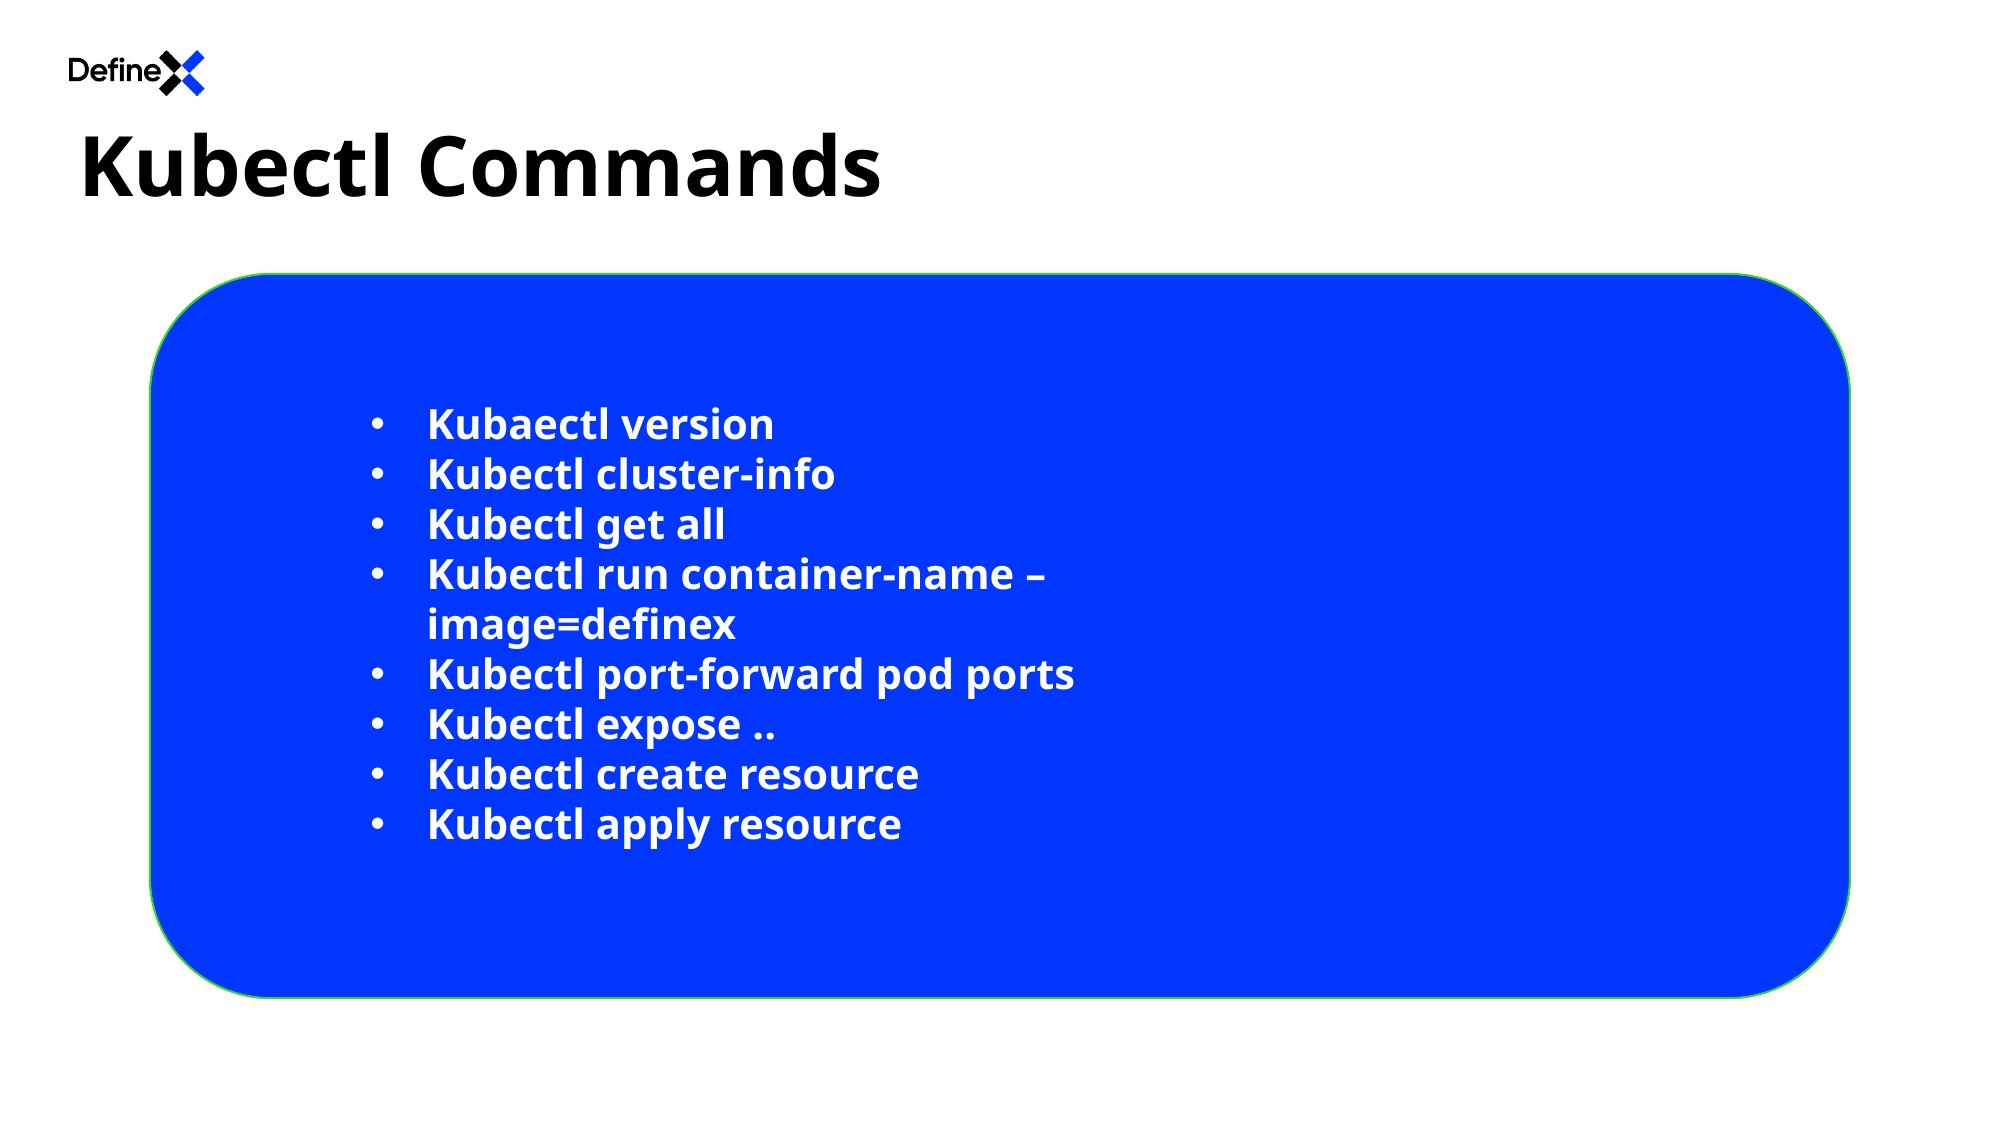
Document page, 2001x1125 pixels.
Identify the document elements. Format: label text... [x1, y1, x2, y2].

text_box [148, 272, 1851, 1000]
text_box Kubaectl version Kubectl cluster-info Kubectl get all Kubectl run container-name –image=definex Kubectl port-forward pod ports Kubectl expose .. Kubectl create resource Kubectl apply resource [355, 390, 1302, 856]
picture [61, 42, 210, 103]
text_box Kubectl Commands [63, 105, 1643, 321]
